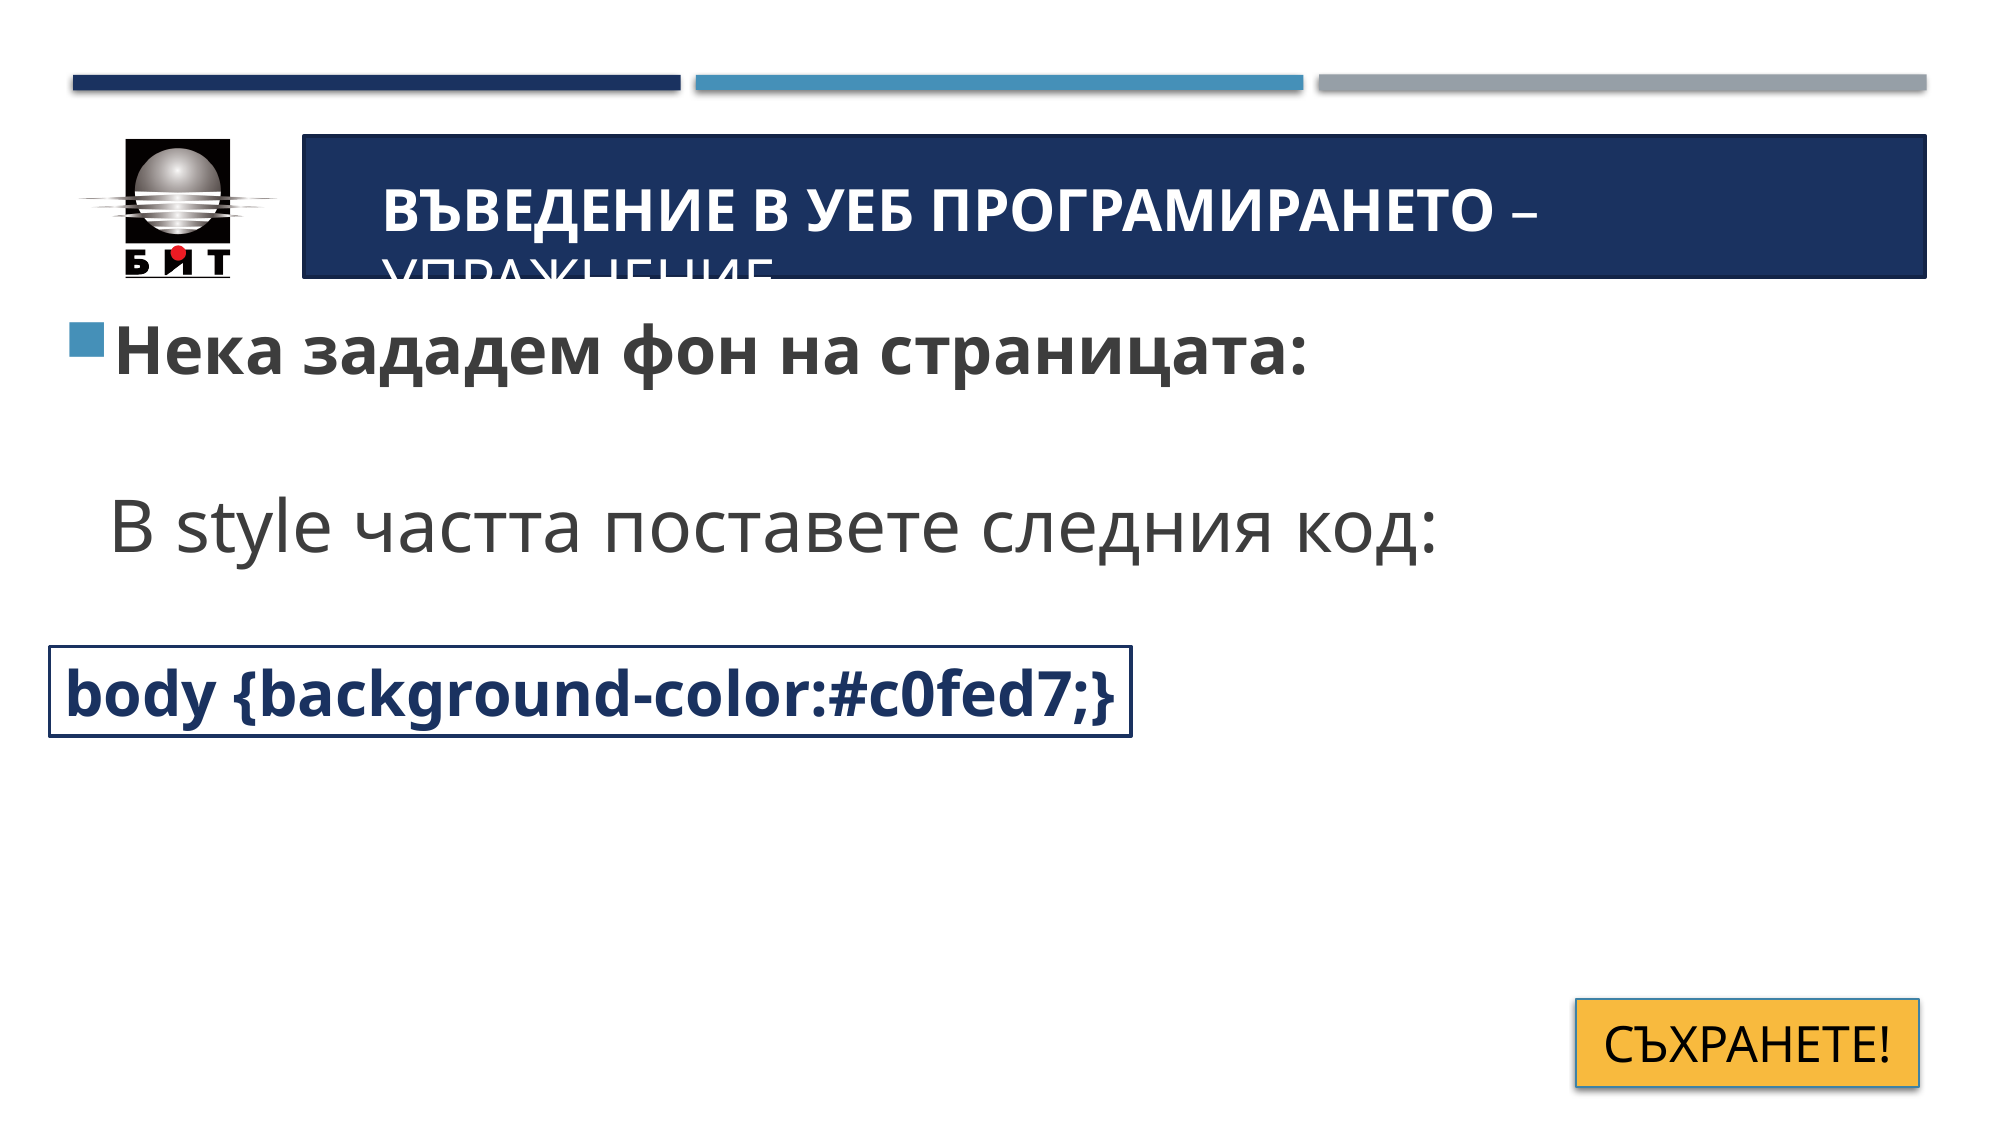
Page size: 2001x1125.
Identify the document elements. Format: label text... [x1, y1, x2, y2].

text_box body {background-color:#c0fed7;} [48, 645, 1133, 738]
text_box Нека зададем фон на страницата: [48, 300, 1880, 396]
text_box [302, 134, 1927, 279]
text_box В style частта поставете следния код: [93, 392, 1590, 655]
text_box СЪХРАНЕТЕ! [1575, 998, 1920, 1088]
text_box ВЪВЕДЕНИЕ В УЕБ ПРОГРАМИРАНЕТО – УПРАЖНЕНИЕ [366, 165, 1919, 321]
picture [74, 105, 280, 311]
